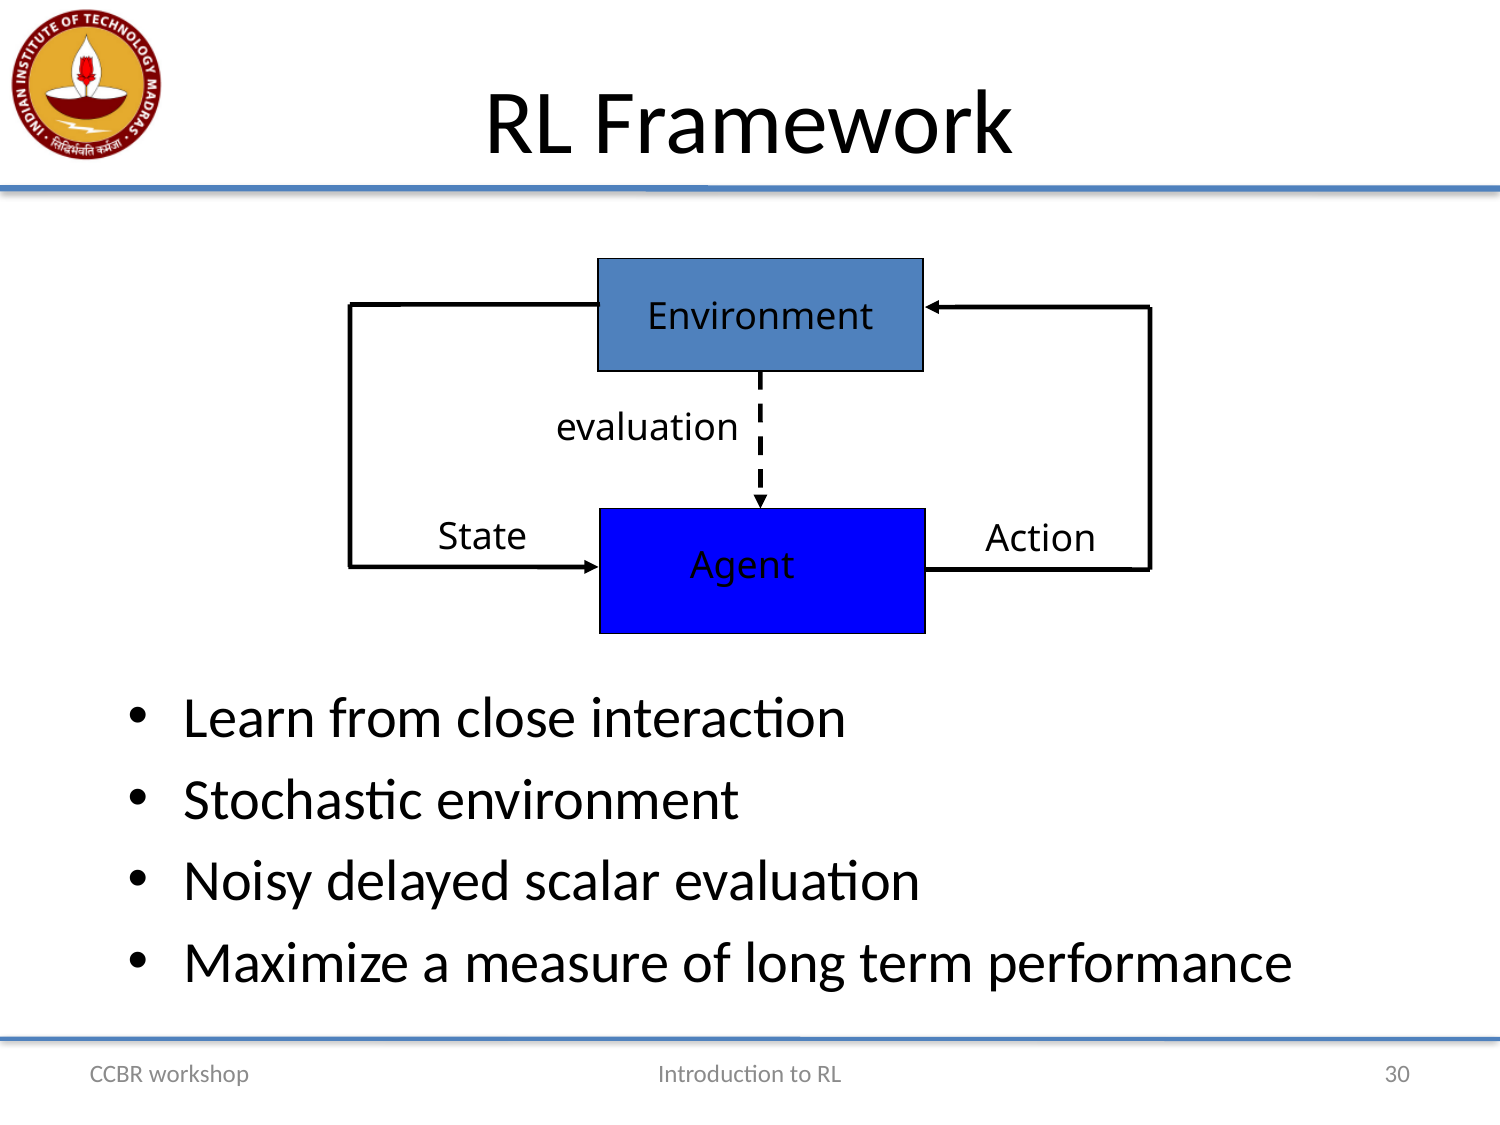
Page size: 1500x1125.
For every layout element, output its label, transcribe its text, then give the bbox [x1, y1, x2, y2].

picture [0, 0, 172, 172]
slide_number 30 [1075, 1042, 1426, 1103]
text_box Agent [675, 533, 938, 594]
text_box [600, 508, 925, 634]
list Learn from close interaction Stochastic environment Noisy delayed scalar evaluation Maximize a measure of long term performance [112, 671, 1451, 1010]
slide_number CCBR workshop [74, 1042, 425, 1103]
text_box Environment [597, 258, 923, 372]
title RL Framework [74, 44, 1426, 189]
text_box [547, 370, 761, 509]
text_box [348, 304, 601, 568]
footer Introduction to RL [512, 1042, 988, 1103]
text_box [924, 306, 1151, 570]
